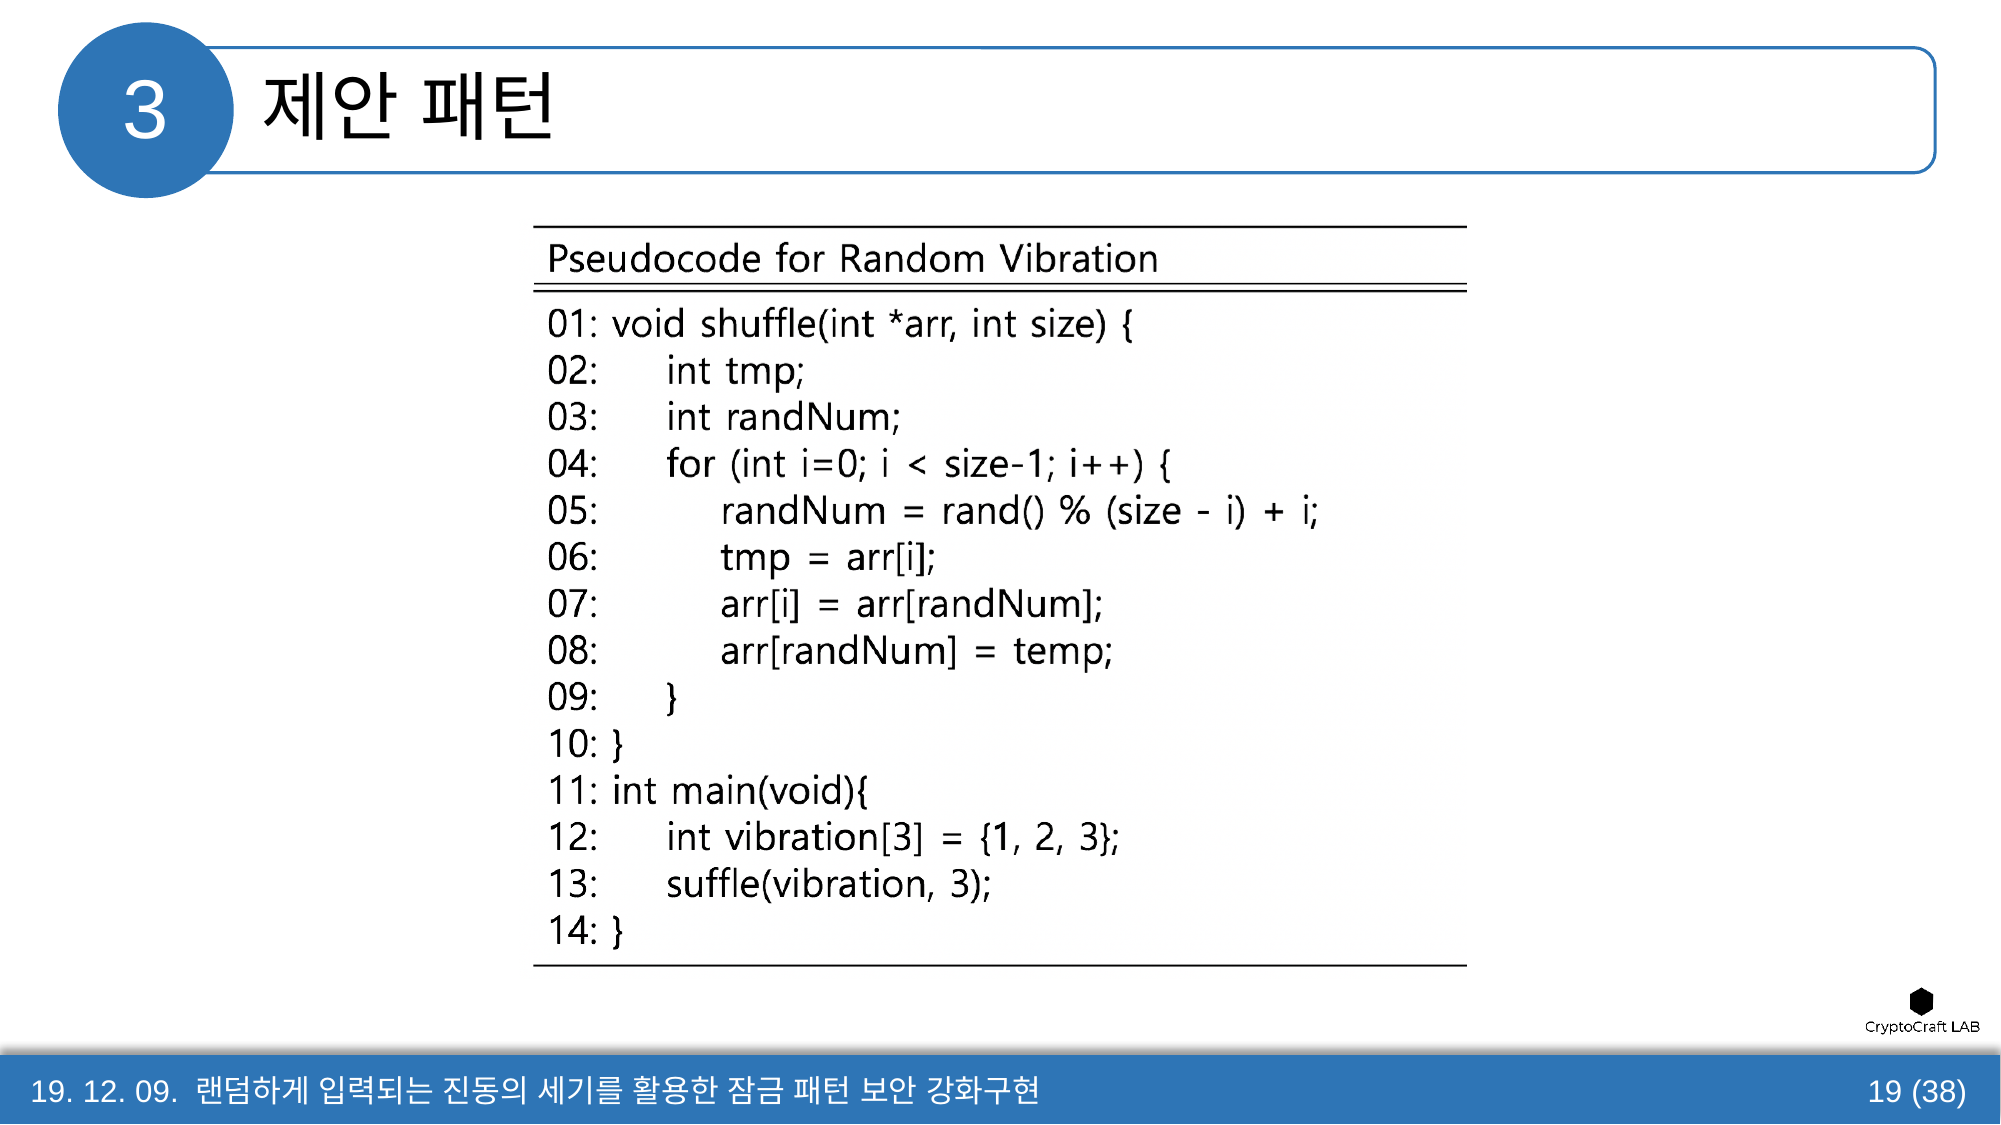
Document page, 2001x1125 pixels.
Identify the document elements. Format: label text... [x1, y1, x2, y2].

picture [1856, 978, 1989, 1044]
title 제안 패턴 [246, 50, 1936, 170]
list 3 [101, 66, 191, 156]
picture [519, 218, 1467, 979]
